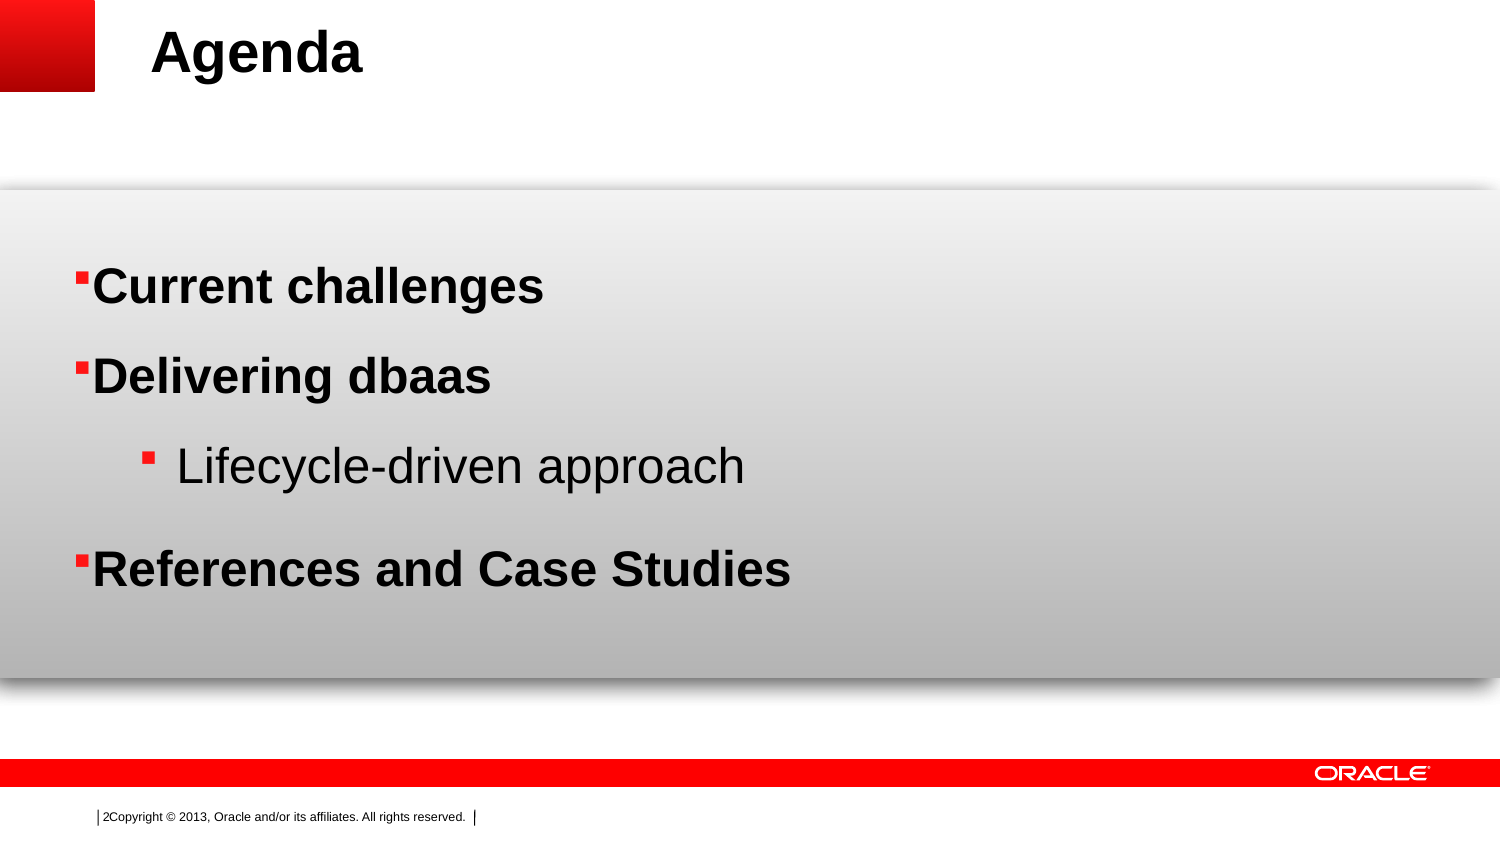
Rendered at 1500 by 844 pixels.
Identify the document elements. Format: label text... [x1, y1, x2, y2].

list Current challenges Delivering dbaas Lifecycle-driven approach References and Case Studies [72, 223, 1271, 620]
picture [0, 759, 1500, 787]
title Agenda [150, 22, 1500, 93]
